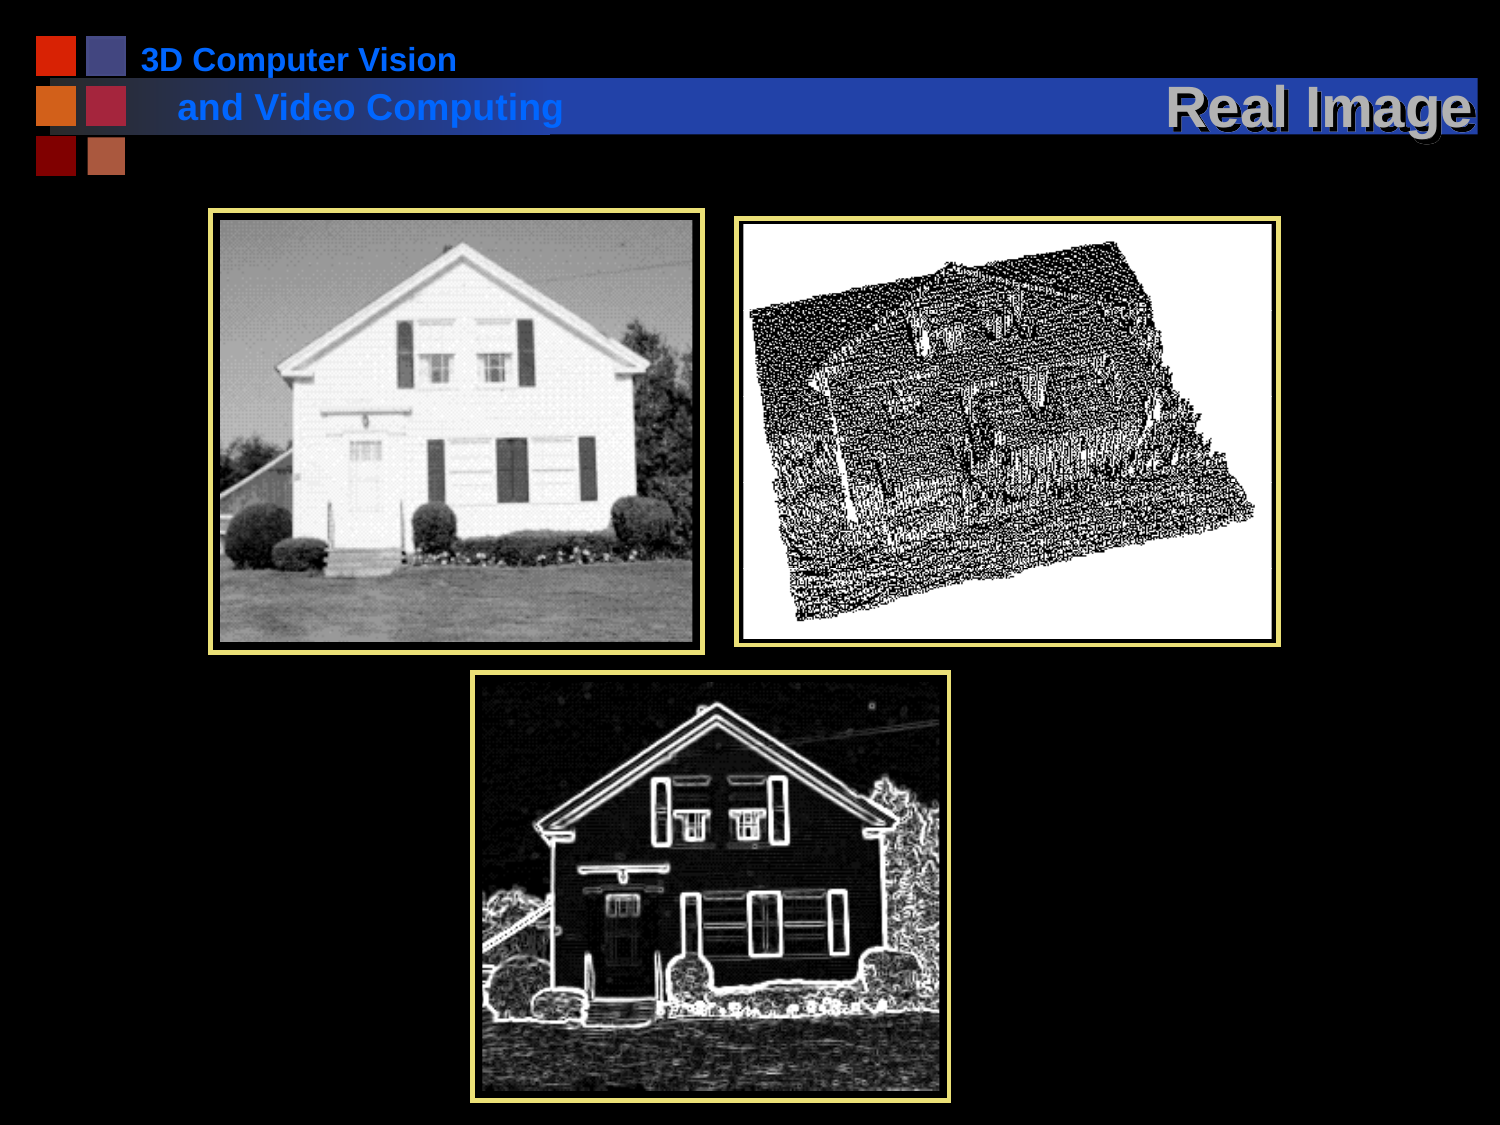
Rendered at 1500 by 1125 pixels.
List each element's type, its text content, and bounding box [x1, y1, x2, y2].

title Real Image [1136, 46, 1500, 148]
picture [474, 674, 947, 1099]
picture [738, 220, 1277, 643]
picture [212, 212, 701, 651]
